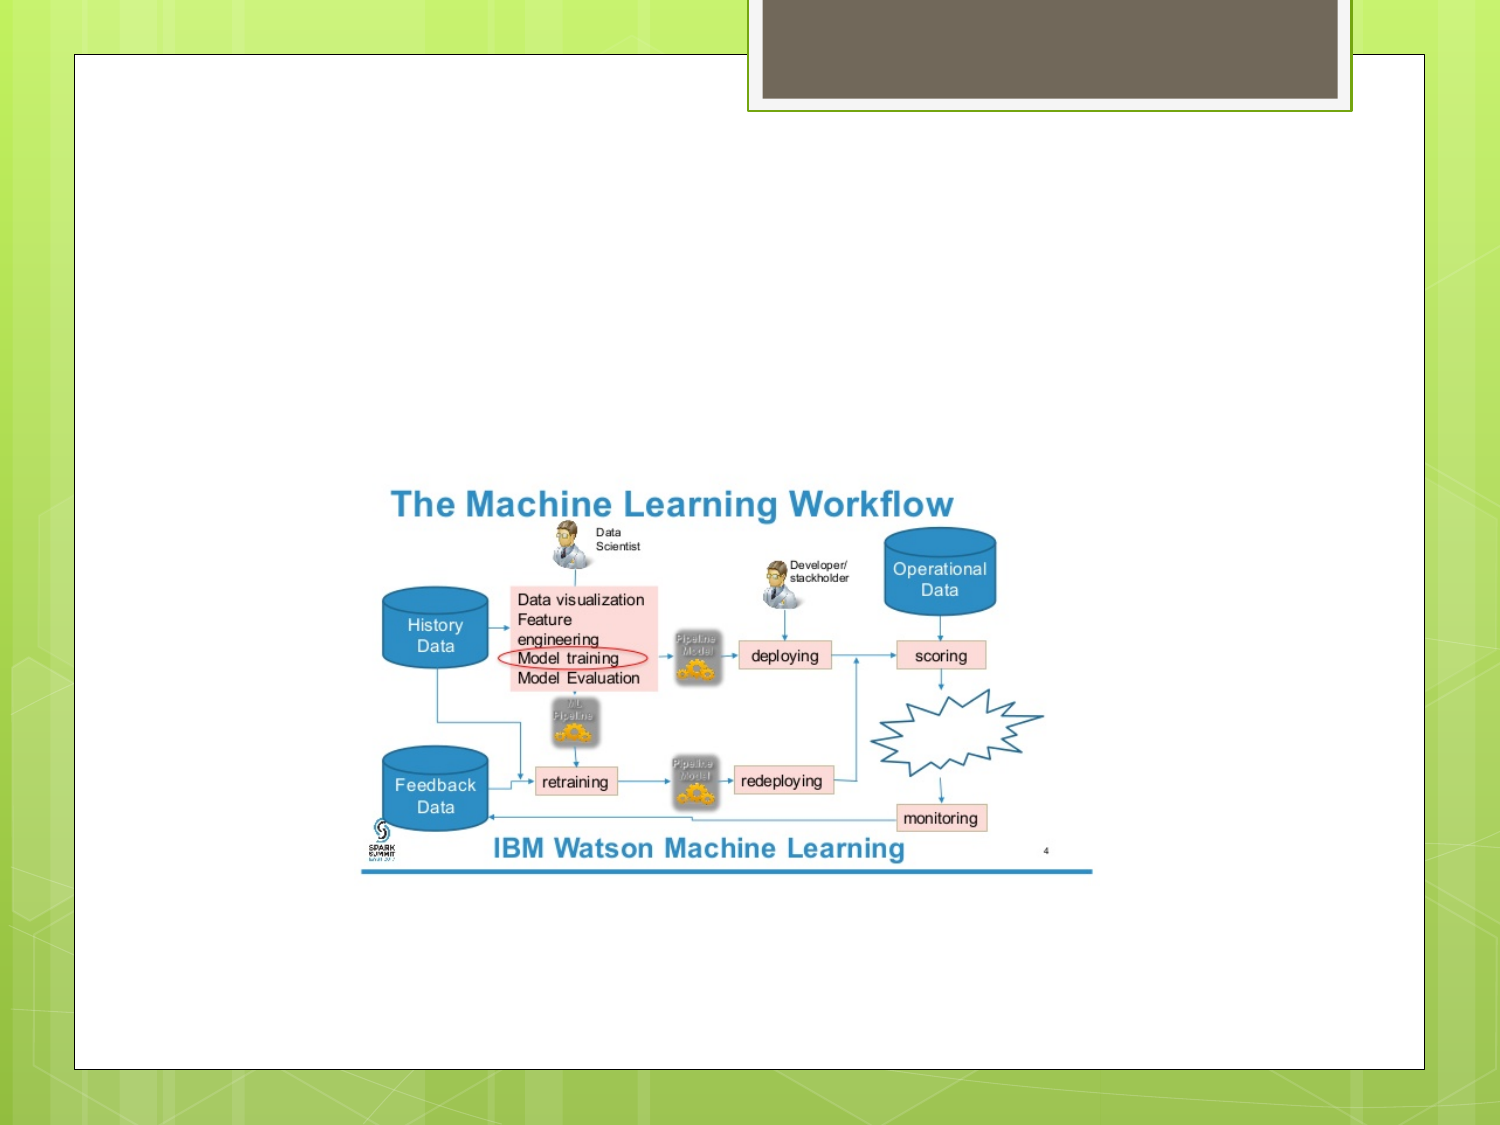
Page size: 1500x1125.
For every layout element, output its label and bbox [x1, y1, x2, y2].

list [354, 380, 1100, 957]
